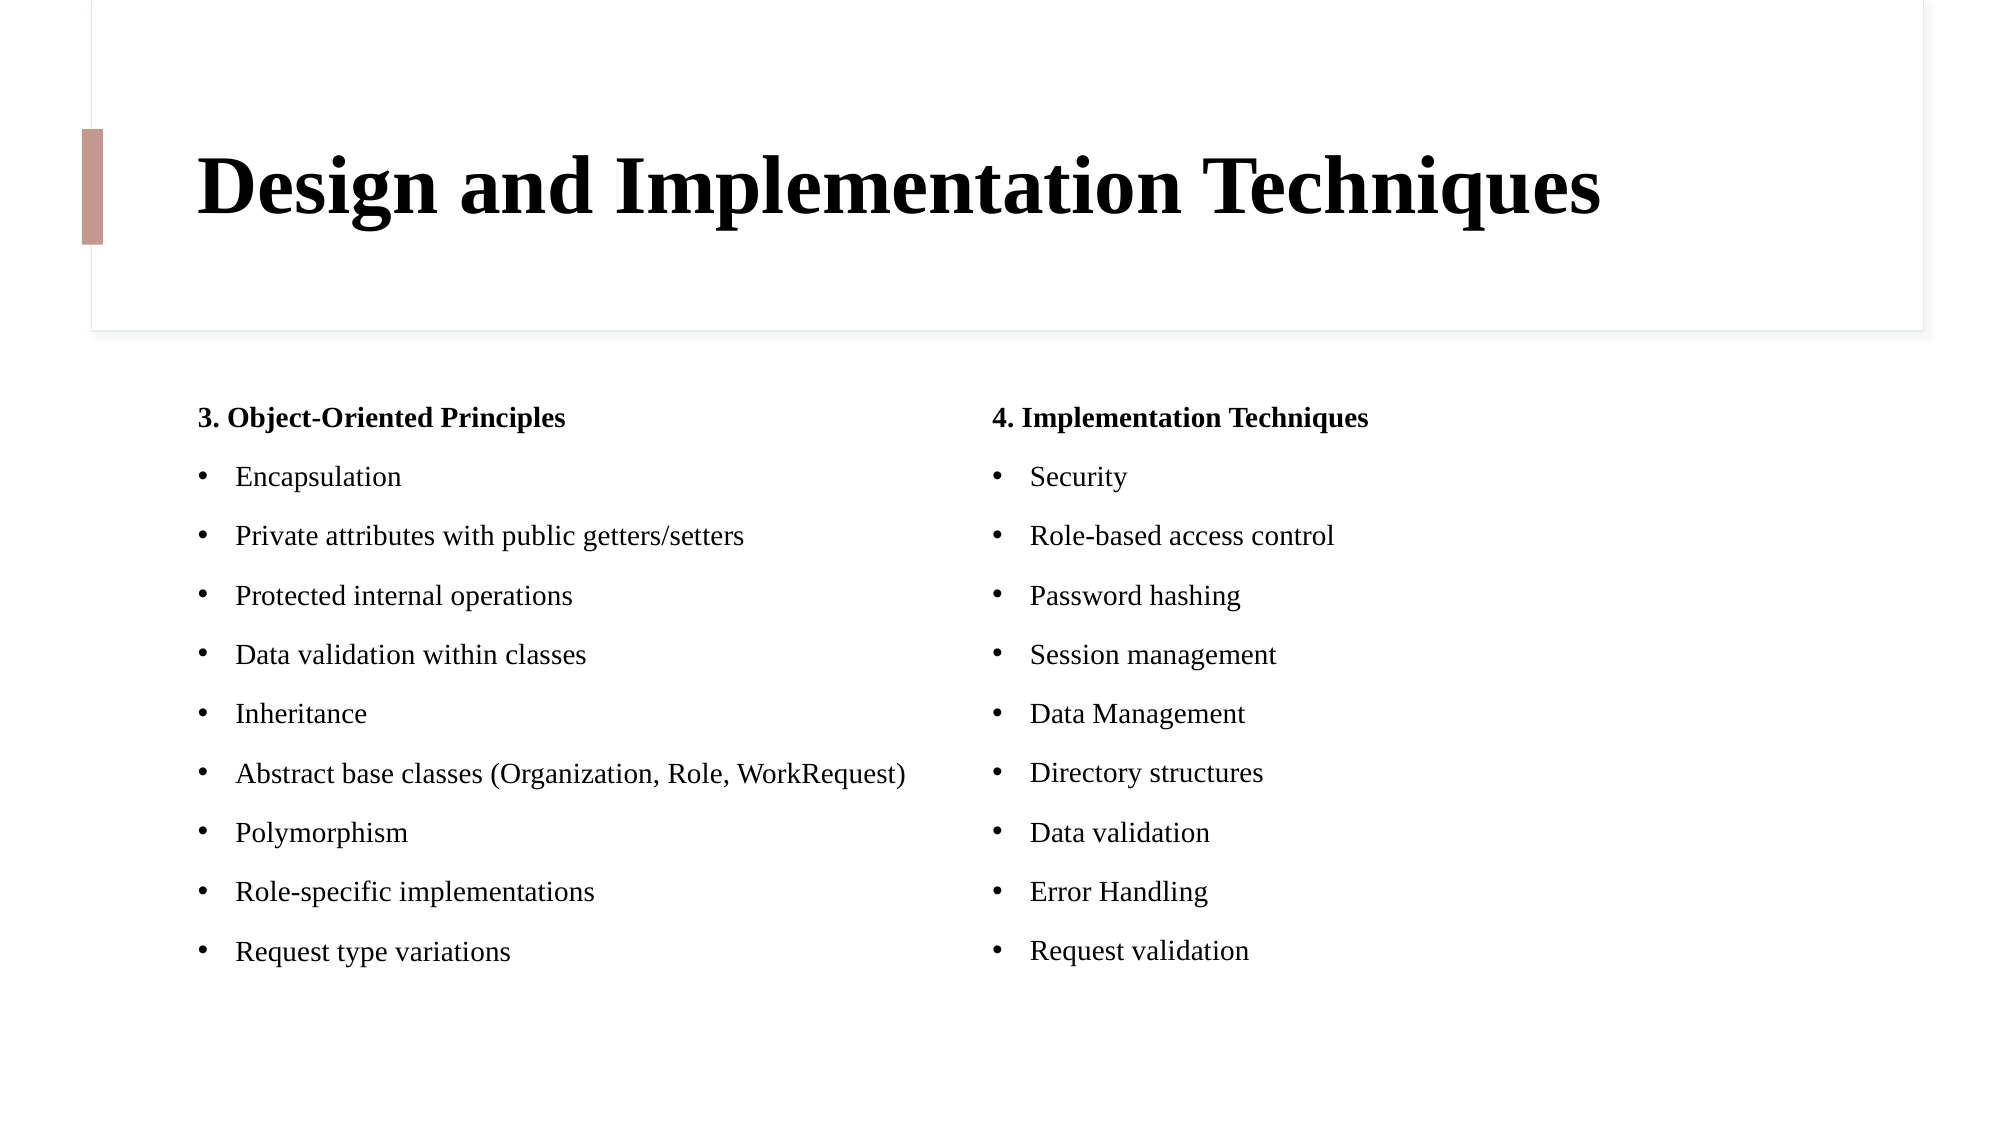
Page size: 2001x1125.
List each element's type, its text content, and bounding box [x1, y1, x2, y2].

text_box 4. Implementation Techniques Security Role-based access control Password hashing Session management Data Management Directory structures Data validation Error Handling Request validation [977, 387, 1897, 994]
list 3. Object-Oriented Principles Encapsulation Private attributes with public getters/setters Protected internal operations Data validation within classes Inheritance Abstract base classes (Organization, Role, WorkRequest) Polymorphism Role-specific implementations Request type variations [183, 387, 977, 994]
title Design and Implementation Techniques [183, 90, 1851, 284]
